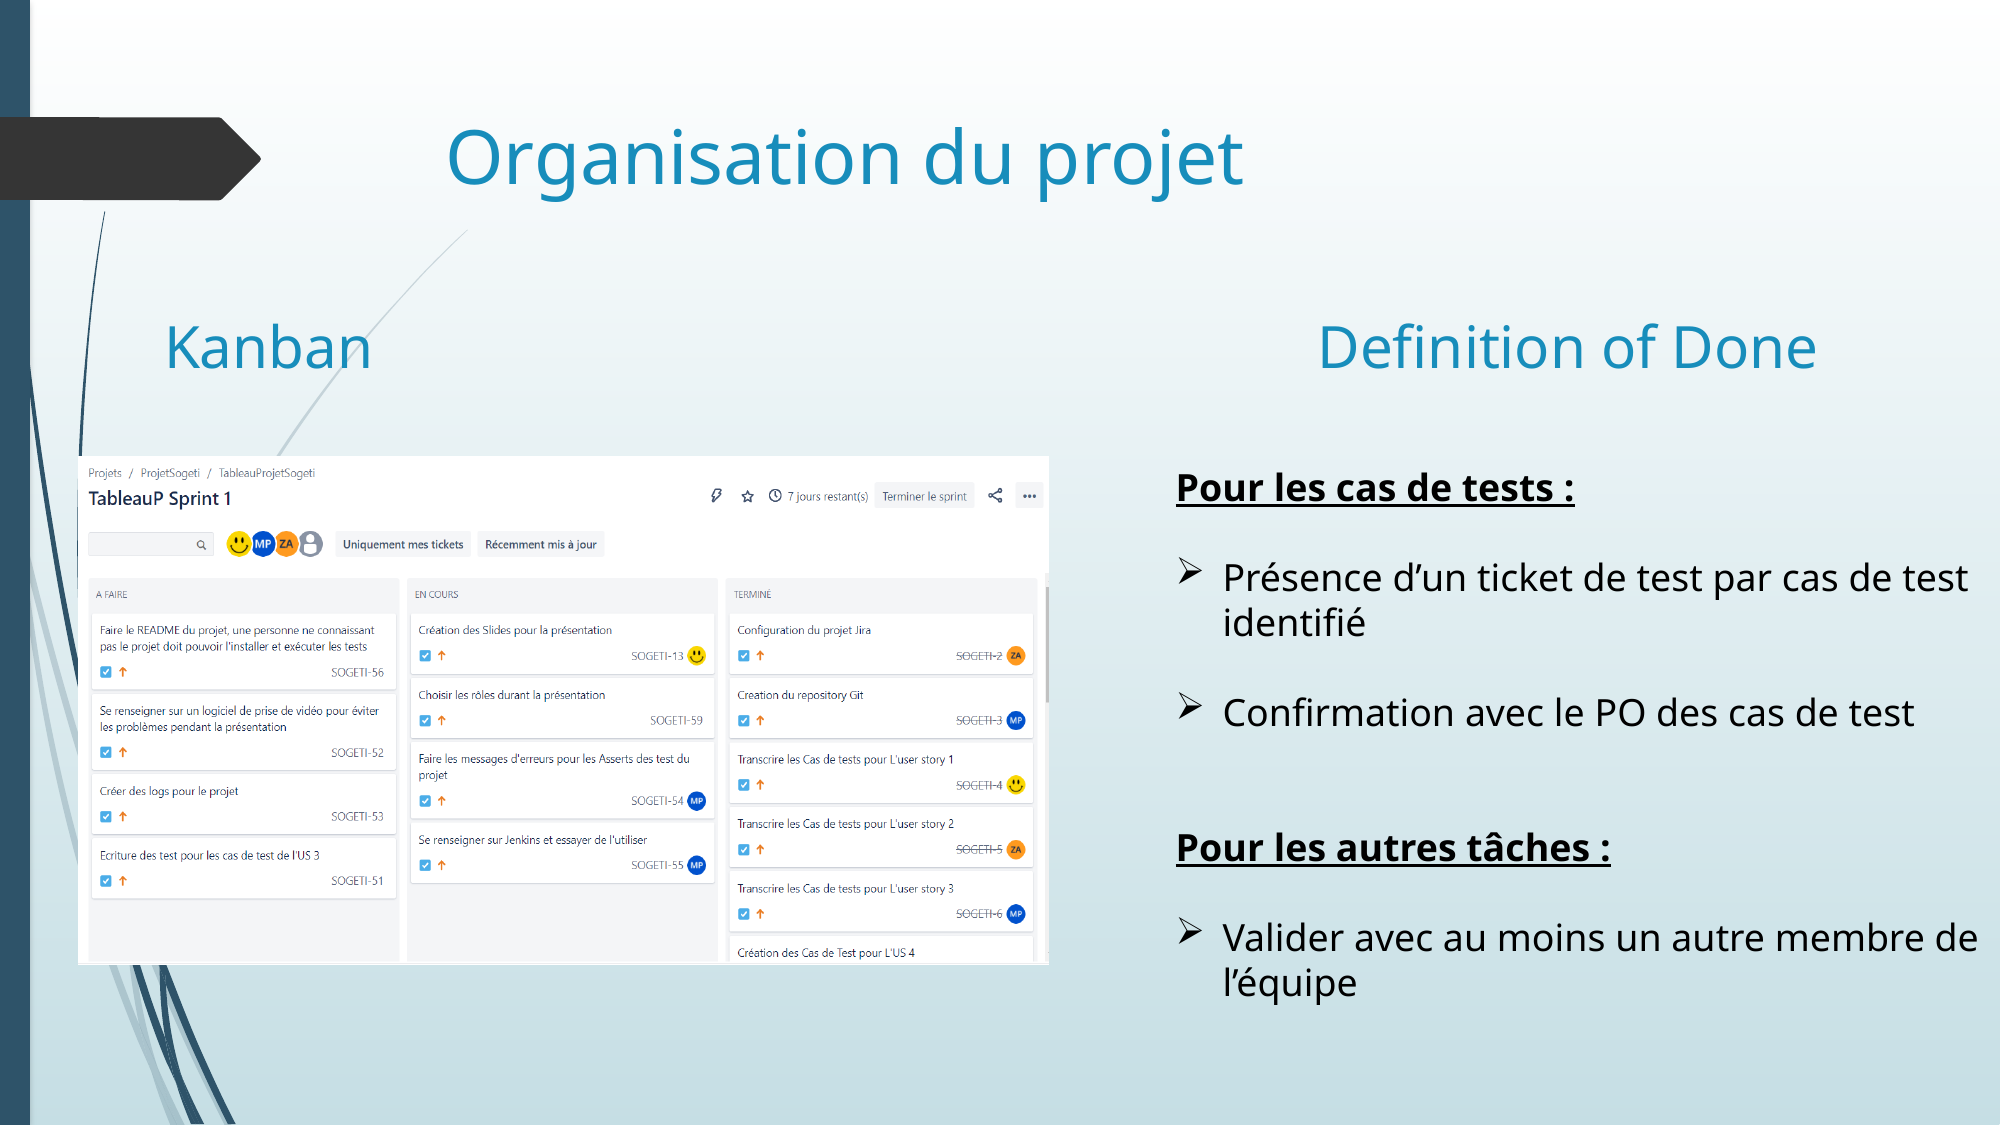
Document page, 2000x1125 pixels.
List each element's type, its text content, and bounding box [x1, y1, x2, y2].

title Organisation du projet [430, 101, 1892, 220]
picture [78, 455, 1049, 965]
text_box Pour les cas de tests : Présence d’un ticket de test par cas de test identifié Confirmation avec le PO des cas de test Pour les autres tâches : Valider avec au moins un autre membre de l’équipe [1160, 456, 2000, 1125]
text_box Definition of Done [1302, 302, 1858, 421]
text_box Kanban [149, 302, 504, 421]
